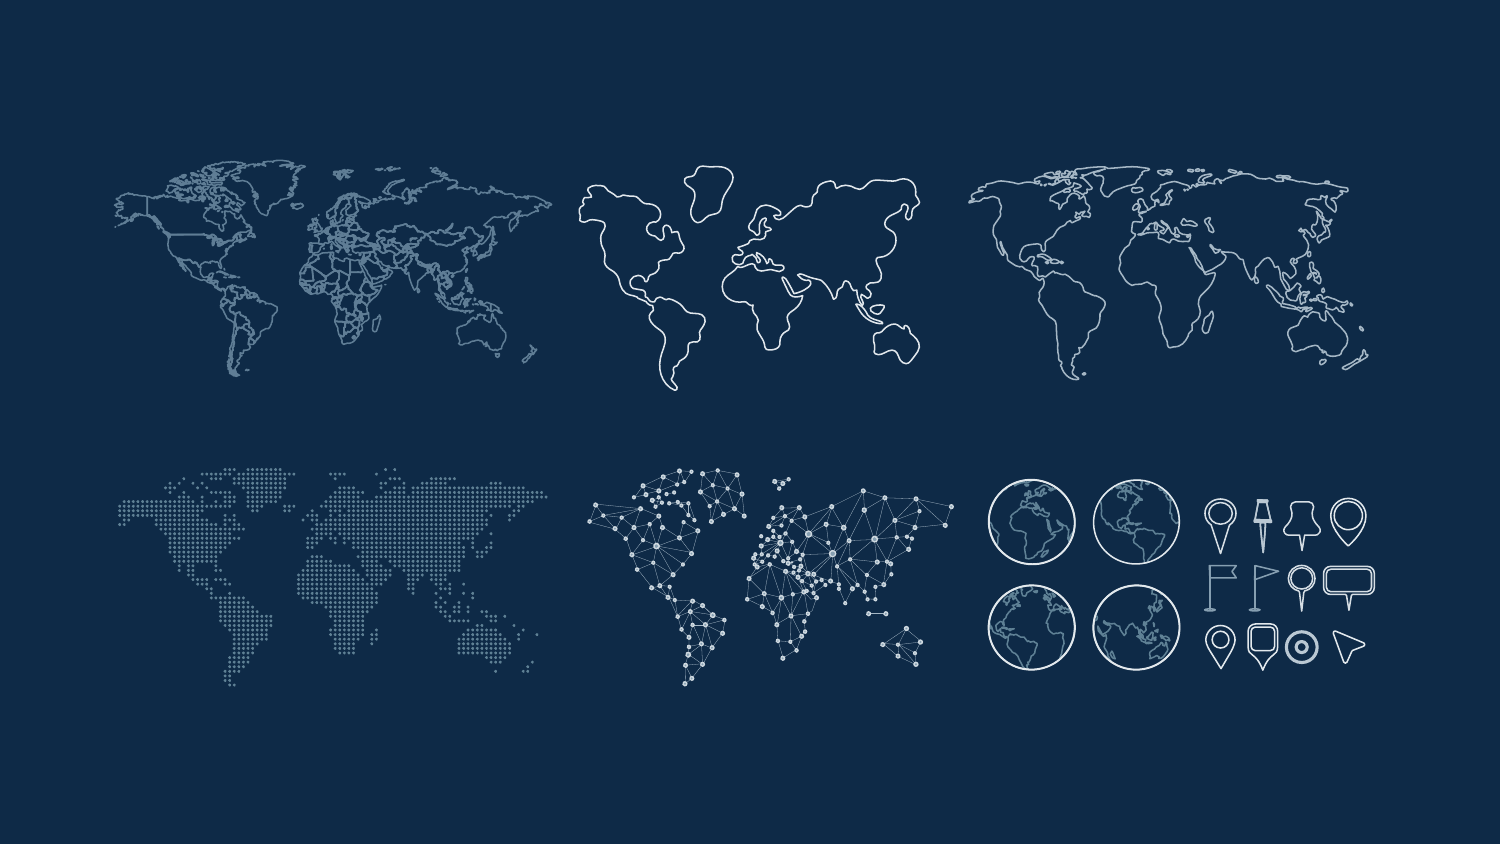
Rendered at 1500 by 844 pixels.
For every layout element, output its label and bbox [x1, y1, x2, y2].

text_box [1286, 631, 1318, 663]
text_box [983, 479, 1081, 565]
text_box [1283, 501, 1321, 551]
text_box [1254, 499, 1272, 553]
text_box [1204, 565, 1237, 612]
text_box [1333, 631, 1365, 664]
text_box [985, 584, 1078, 671]
text_box [1090, 584, 1183, 671]
text_box [1088, 479, 1184, 565]
text_box [1247, 623, 1278, 671]
text_box [114, 160, 552, 377]
text_box [1204, 498, 1237, 554]
text_box [586, 467, 955, 687]
text_box [117, 467, 549, 687]
text_box [1205, 625, 1236, 669]
text_box [968, 166, 1369, 380]
text_box [1330, 498, 1366, 546]
text_box [1249, 565, 1279, 612]
text_box [578, 165, 921, 391]
text_box [1323, 566, 1375, 611]
text_box [1288, 565, 1316, 612]
